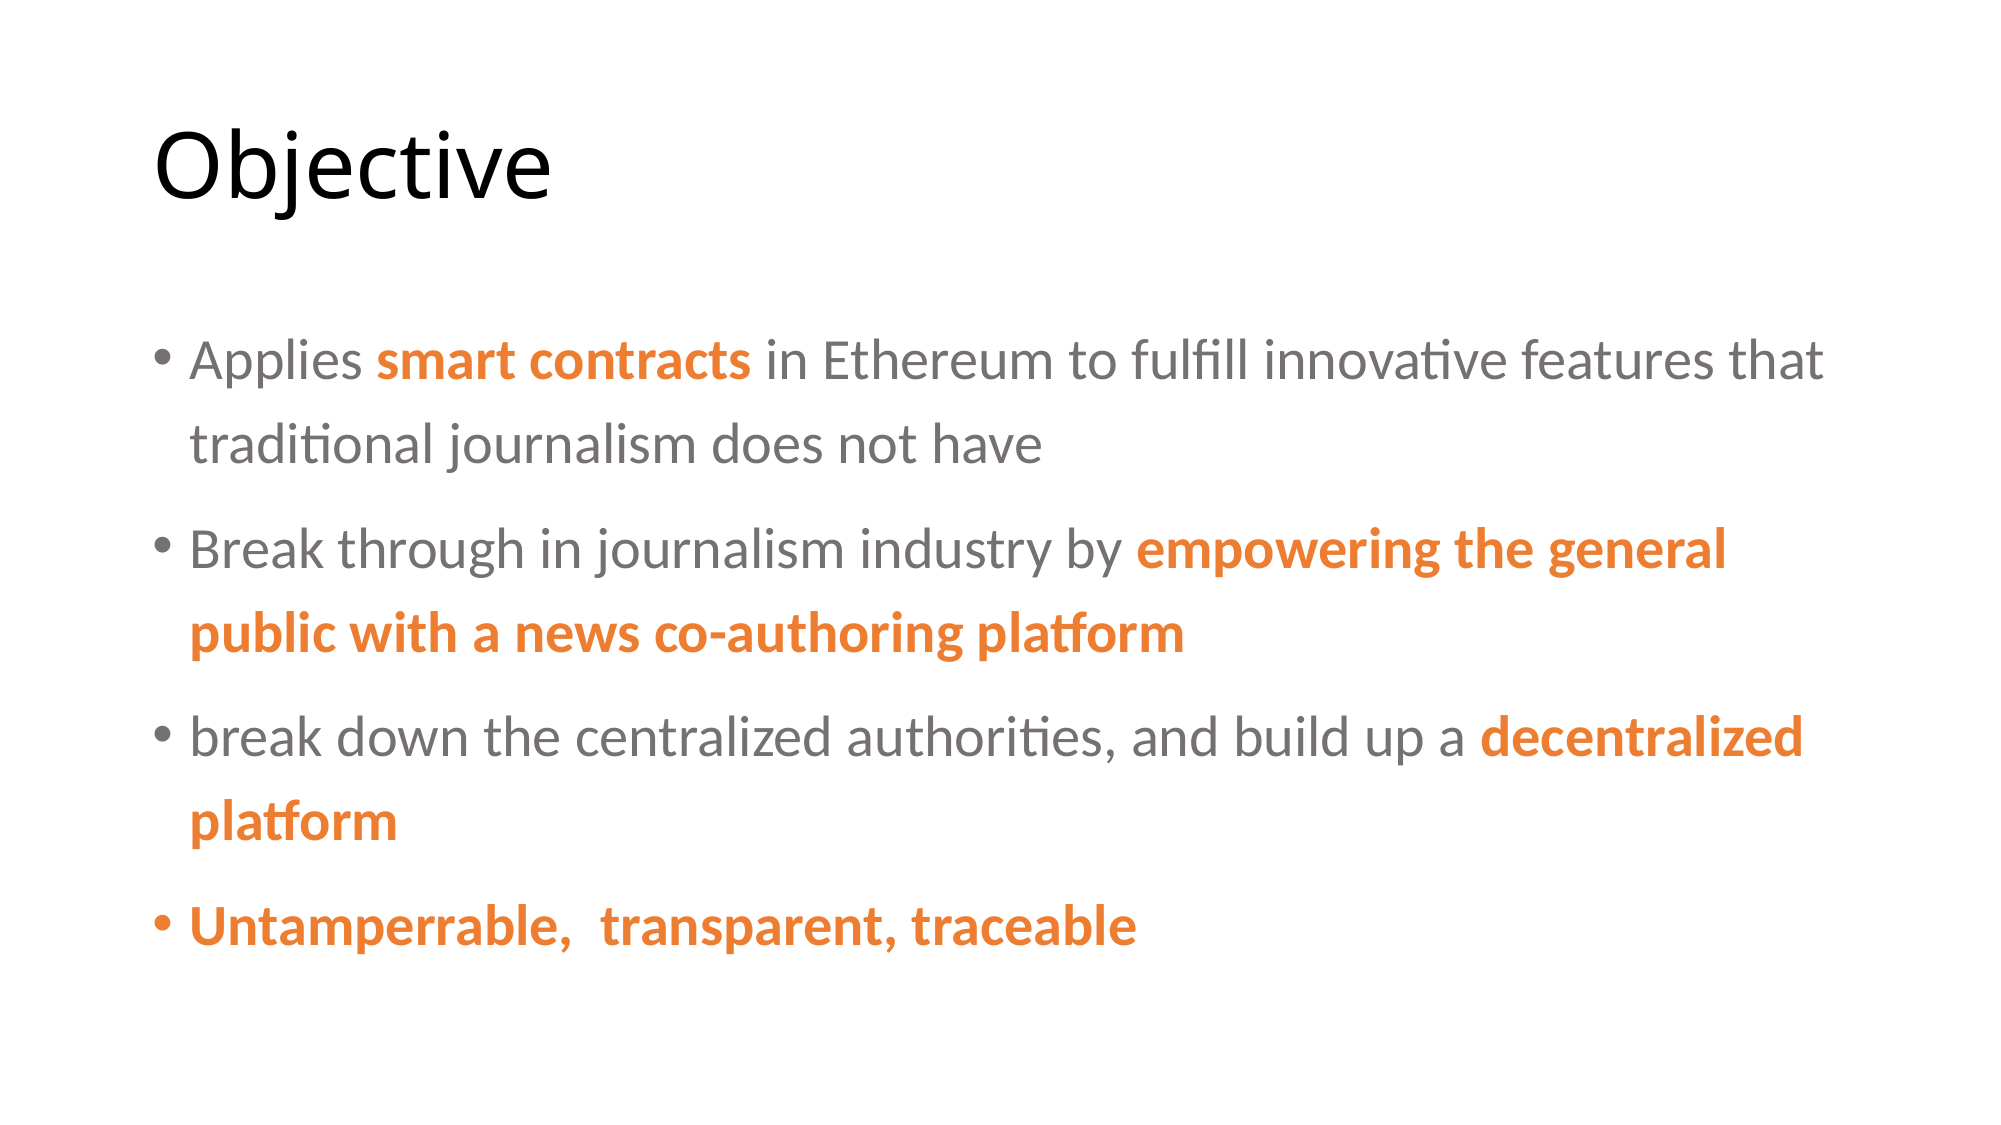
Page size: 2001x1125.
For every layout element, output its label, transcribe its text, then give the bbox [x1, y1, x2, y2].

title Objective [137, 59, 1863, 278]
list Applies smart contracts in Ethereum to fulfill innovative features that traditional journalism does not have Break through in journalism industry by empowering the general public with a news co-authoring platform break down the centralized authorities, and build up a decentralized platform Untamperrable, transparent, traceable [137, 299, 1863, 1014]
